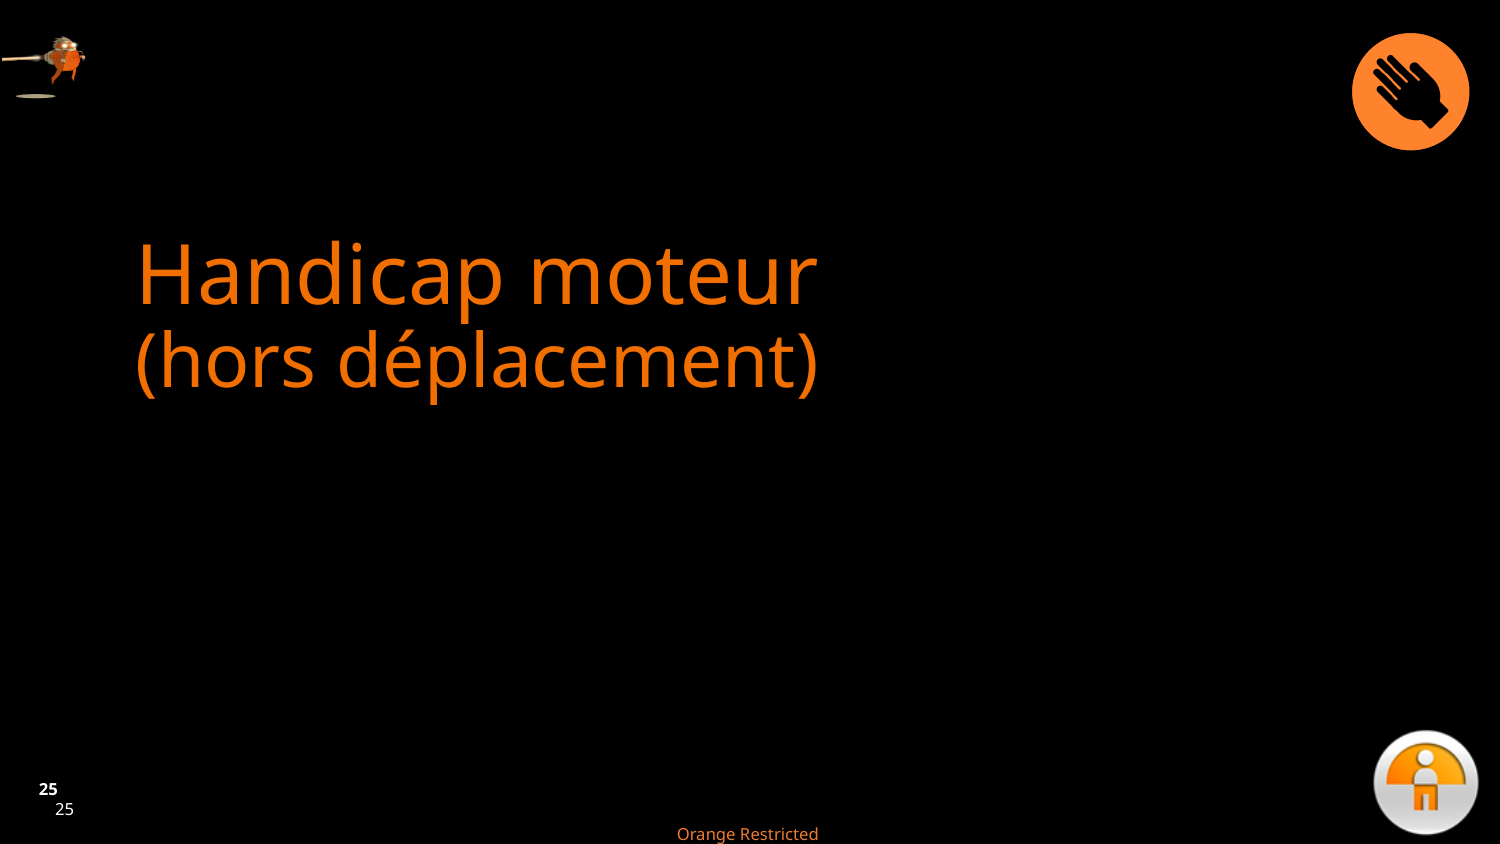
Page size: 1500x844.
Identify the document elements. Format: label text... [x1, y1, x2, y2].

title Handicap moteur (hors déplacement) [135, 232, 1176, 706]
picture [2, 35, 87, 99]
picture [1363, 718, 1490, 841]
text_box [1350, 31, 1471, 152]
